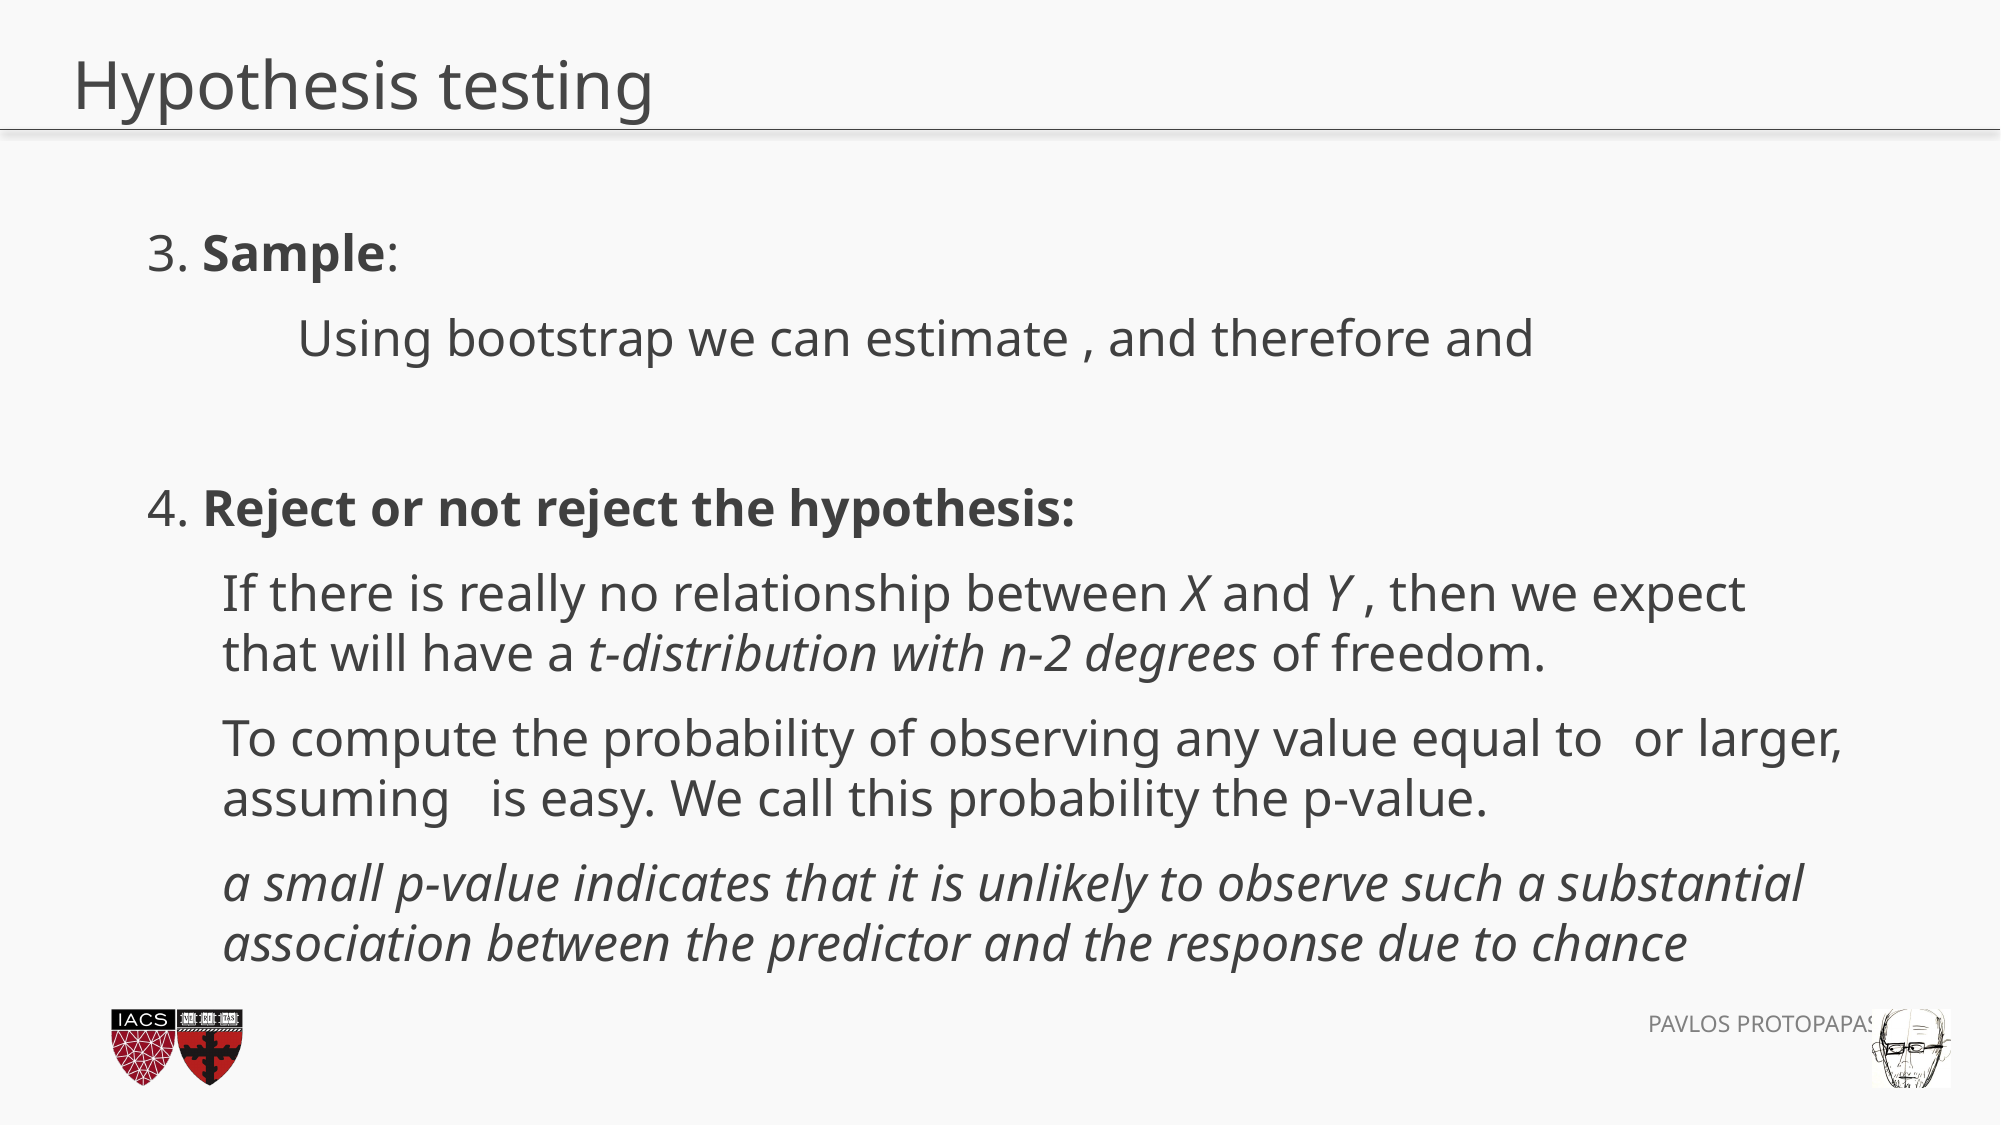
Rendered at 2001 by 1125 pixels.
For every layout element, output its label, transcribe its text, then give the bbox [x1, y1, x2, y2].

title Hypothesis testing [57, 35, 1943, 162]
picture [109, 1009, 243, 1086]
picture [1872, 1009, 1951, 1088]
